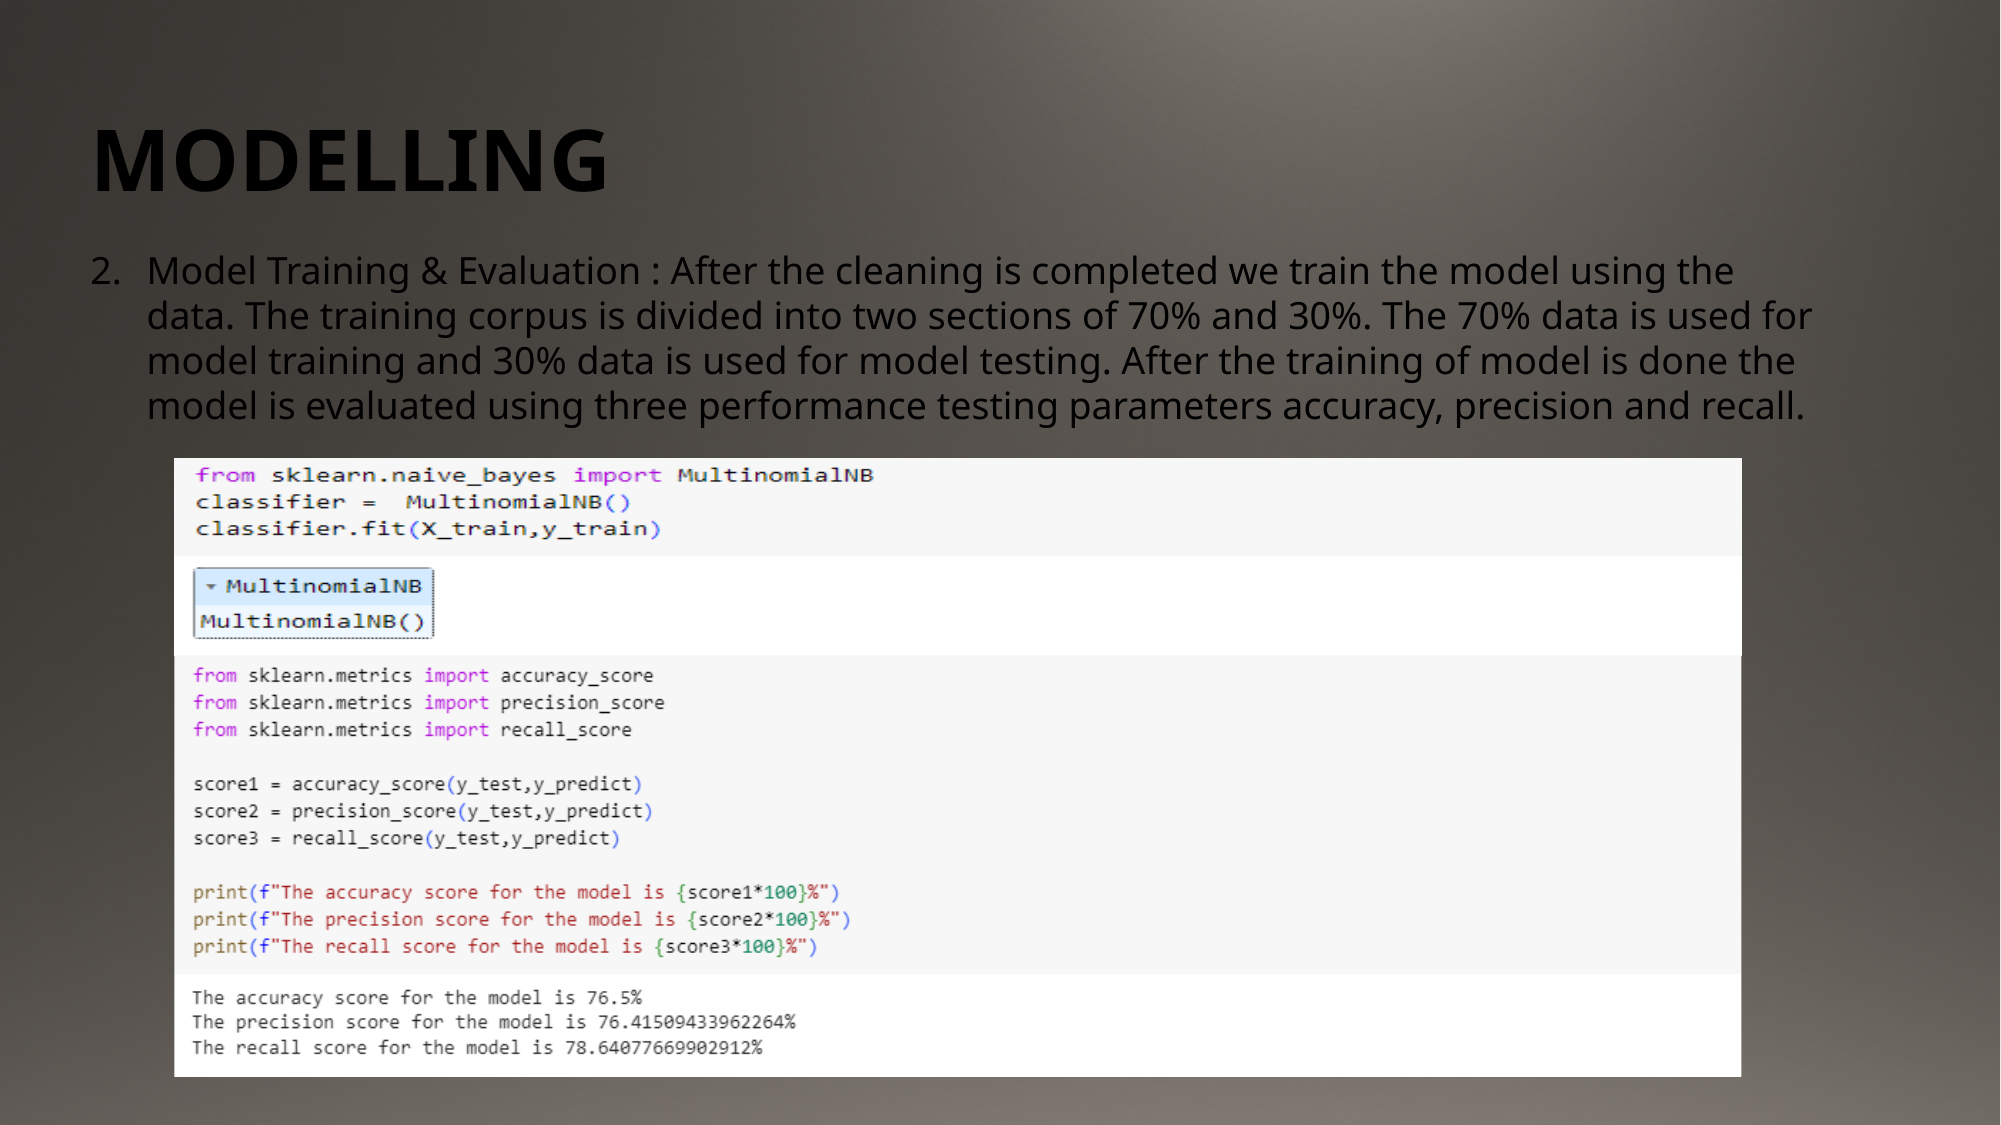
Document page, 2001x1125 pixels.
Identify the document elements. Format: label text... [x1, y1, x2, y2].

picture [0, 0, 2001, 1125]
title MODELLING [75, 109, 1885, 218]
text_box Model Training & Evaluation : After the cleaning is completed we train the model using the data. The training corpus is divided into two sections of 70% and 30%. The 70% data is used for model training and 30% data is used for model testing. After the training of model is done the model is evaluated using three performance testing parameters accuracy, precision and recall. [75, 239, 1841, 435]
